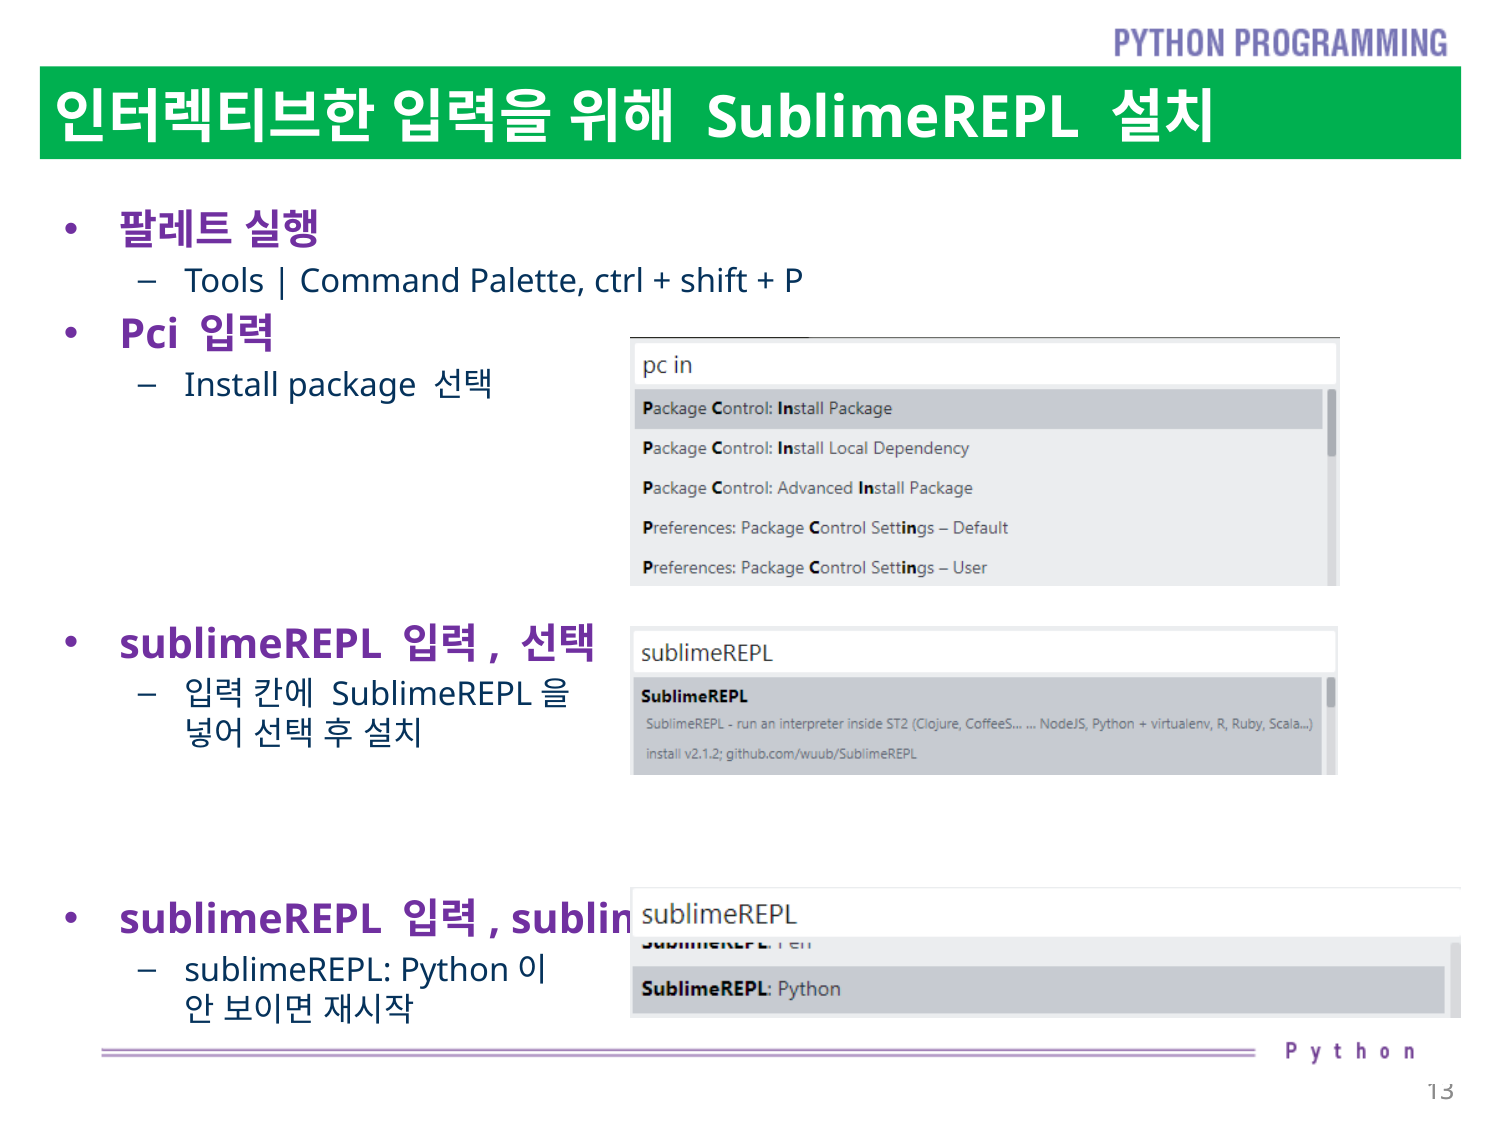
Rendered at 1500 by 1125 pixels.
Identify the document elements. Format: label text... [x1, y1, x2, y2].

picture [630, 887, 1461, 1019]
title 인터렉티브한 입력을 위해 SublimeREPL 설치 [39, 76, 1444, 152]
list 팔레트 실행 Tools | Command Palette, ctrl + shift + P Pci 입력 Install package 선택 sublimeREPL 입력, 선택 입력 칸에 SublimeREPL을 넣어 선택 후 설치 sublimeREPL 입력, sublimeREPL: Python 선택 (버전 text3) sublimeREPL: Python이 안 보이면 재시작 [48, 195, 1461, 1041]
picture [18, 1020, 1483, 1084]
picture [1106, 13, 1462, 66]
slide_number 13 [1119, 1071, 1470, 1112]
picture [630, 336, 1341, 586]
picture [630, 626, 1338, 775]
